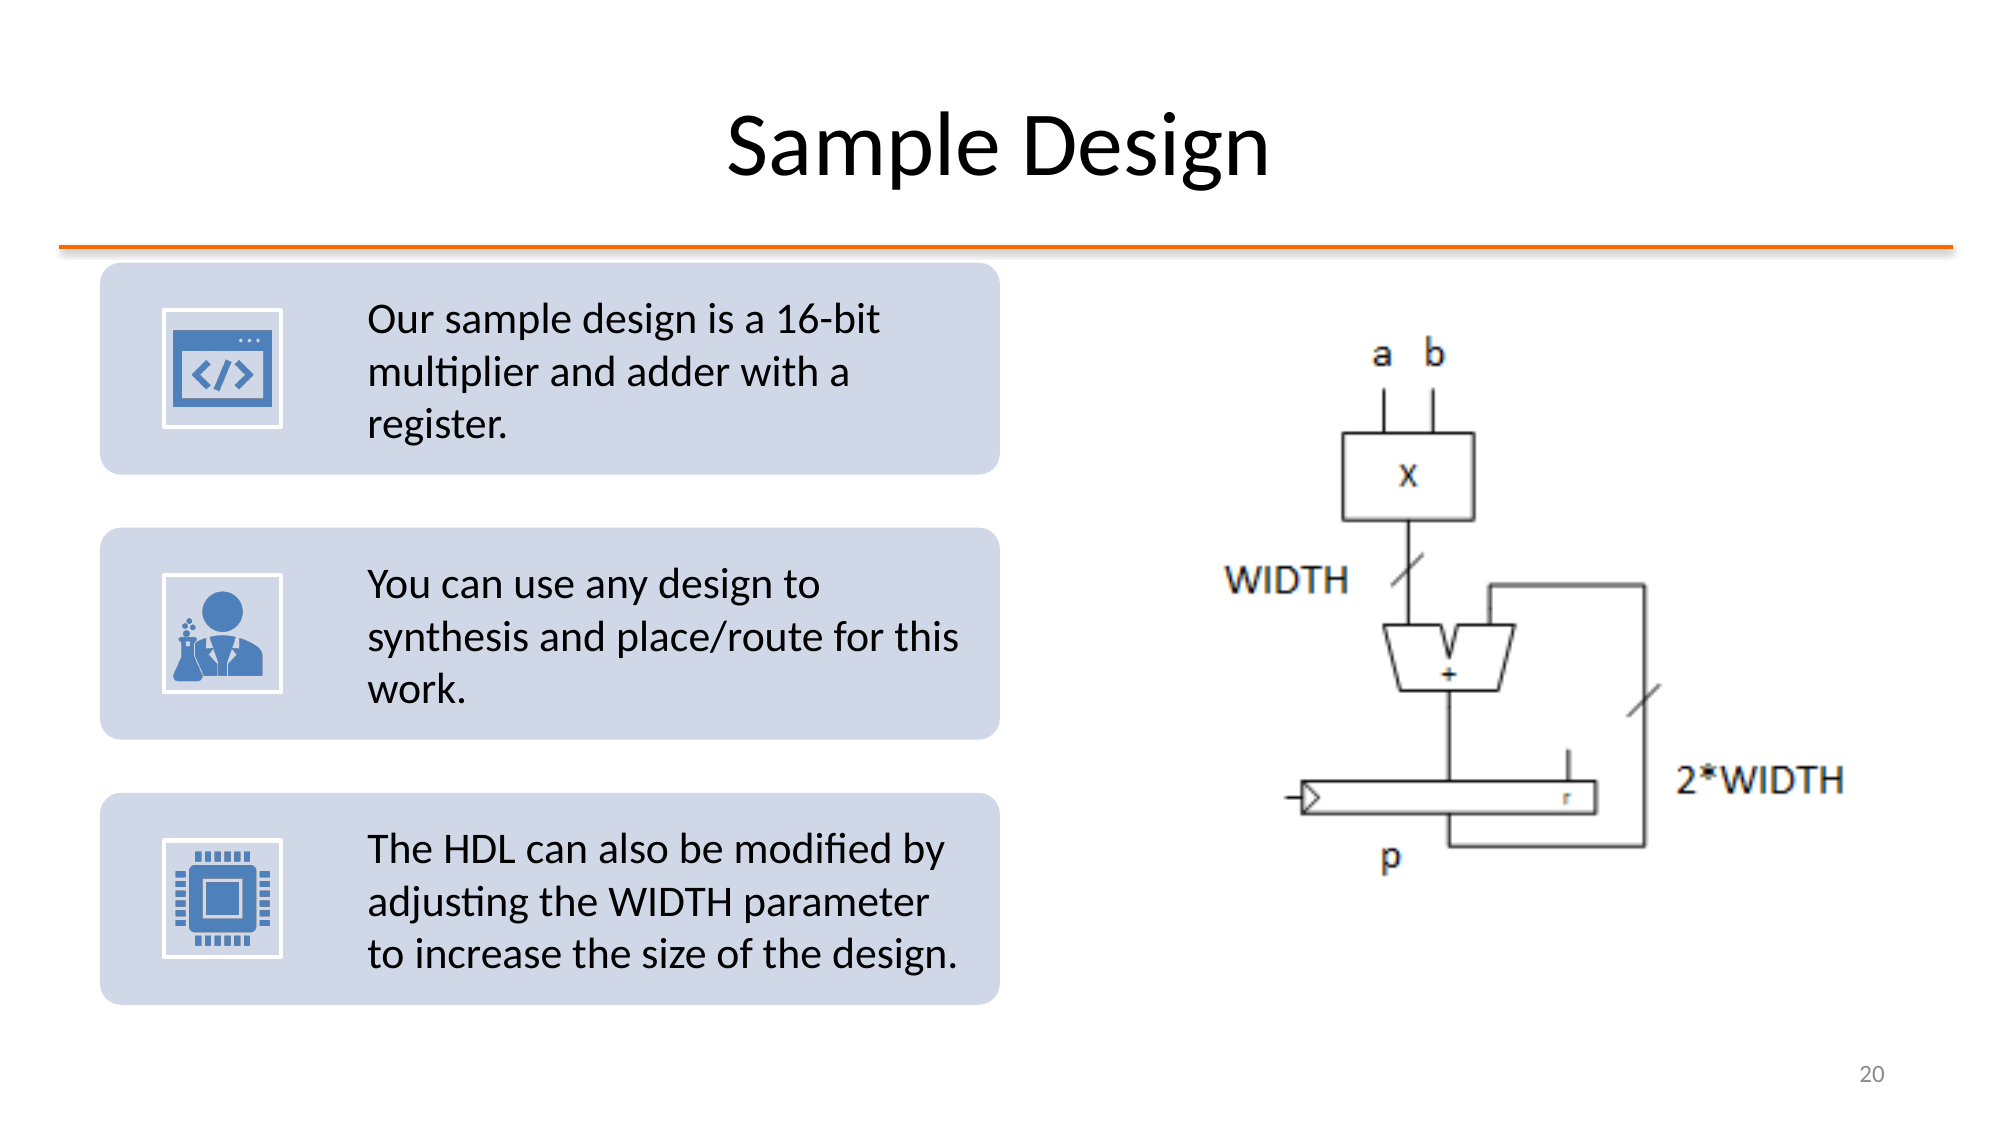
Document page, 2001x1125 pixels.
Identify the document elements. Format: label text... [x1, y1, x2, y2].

slide_number 20 [1433, 1042, 1900, 1103]
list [99, 262, 1001, 1006]
title Sample Design [99, 45, 1900, 233]
picture [1199, 311, 1869, 904]
